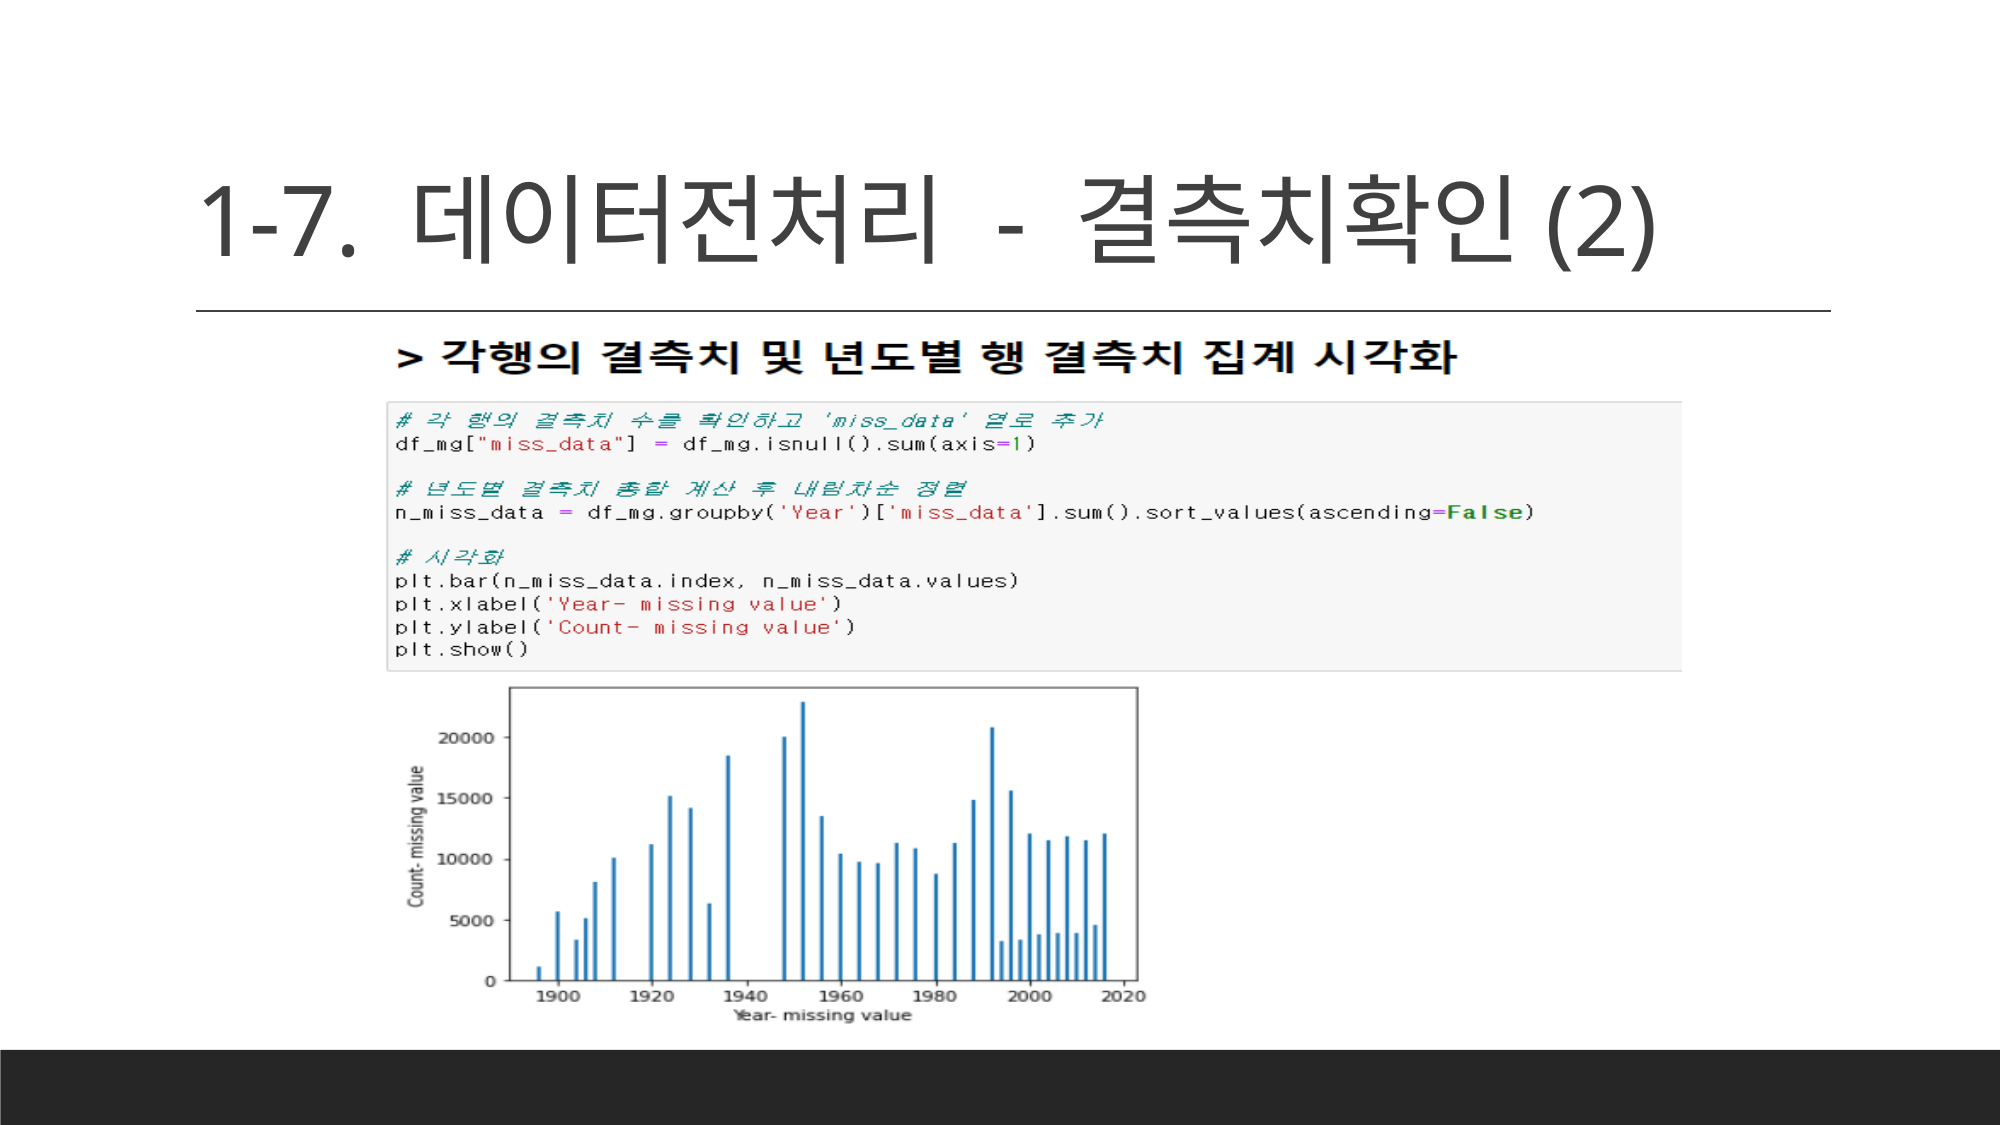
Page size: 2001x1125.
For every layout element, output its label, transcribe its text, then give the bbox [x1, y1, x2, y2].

title 1-7. 데이터전처리 - 결측치확인(2) [180, 47, 1830, 285]
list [384, 321, 1682, 1042]
